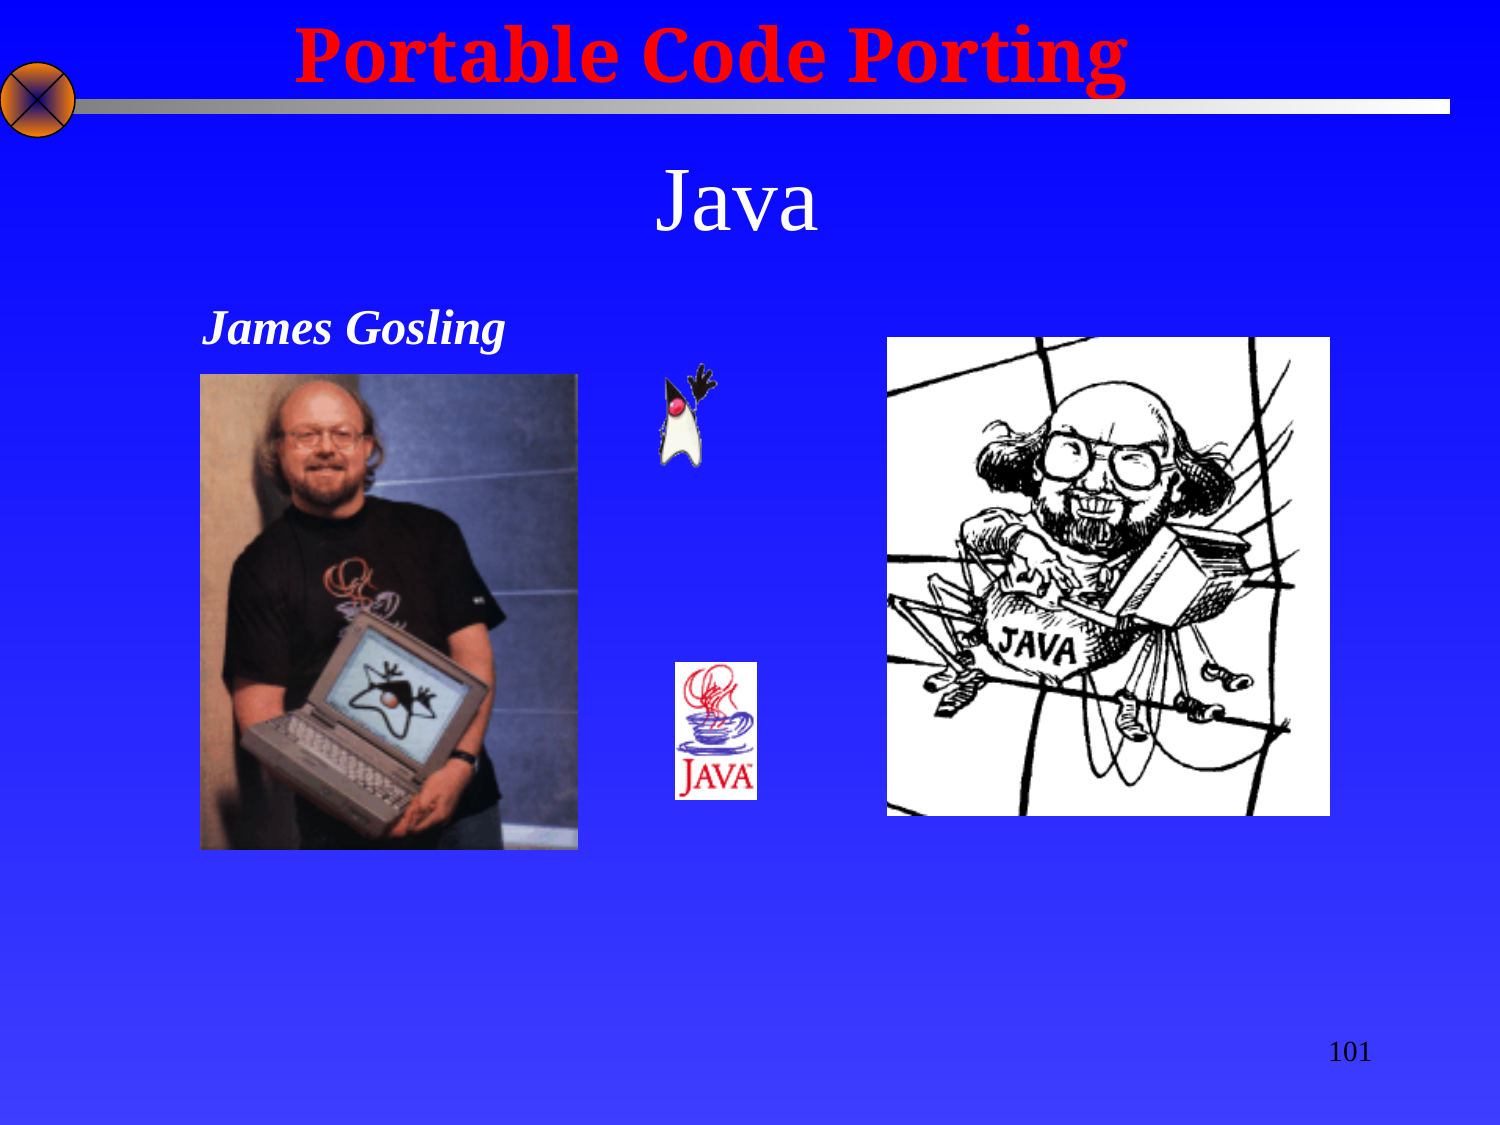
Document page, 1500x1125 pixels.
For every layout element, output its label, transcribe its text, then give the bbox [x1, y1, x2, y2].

text_box James Gosling [187, 287, 563, 363]
picture [637, 362, 724, 469]
text_box [73, 99, 1450, 114]
title Java [75, 114, 1400, 288]
slide_number 101 [1074, 1025, 1388, 1100]
text_box [0, 62, 75, 138]
picture [674, 662, 757, 800]
picture [199, 374, 578, 850]
text_box Portable Code Porting [187, 0, 1238, 99]
picture [887, 337, 1330, 816]
